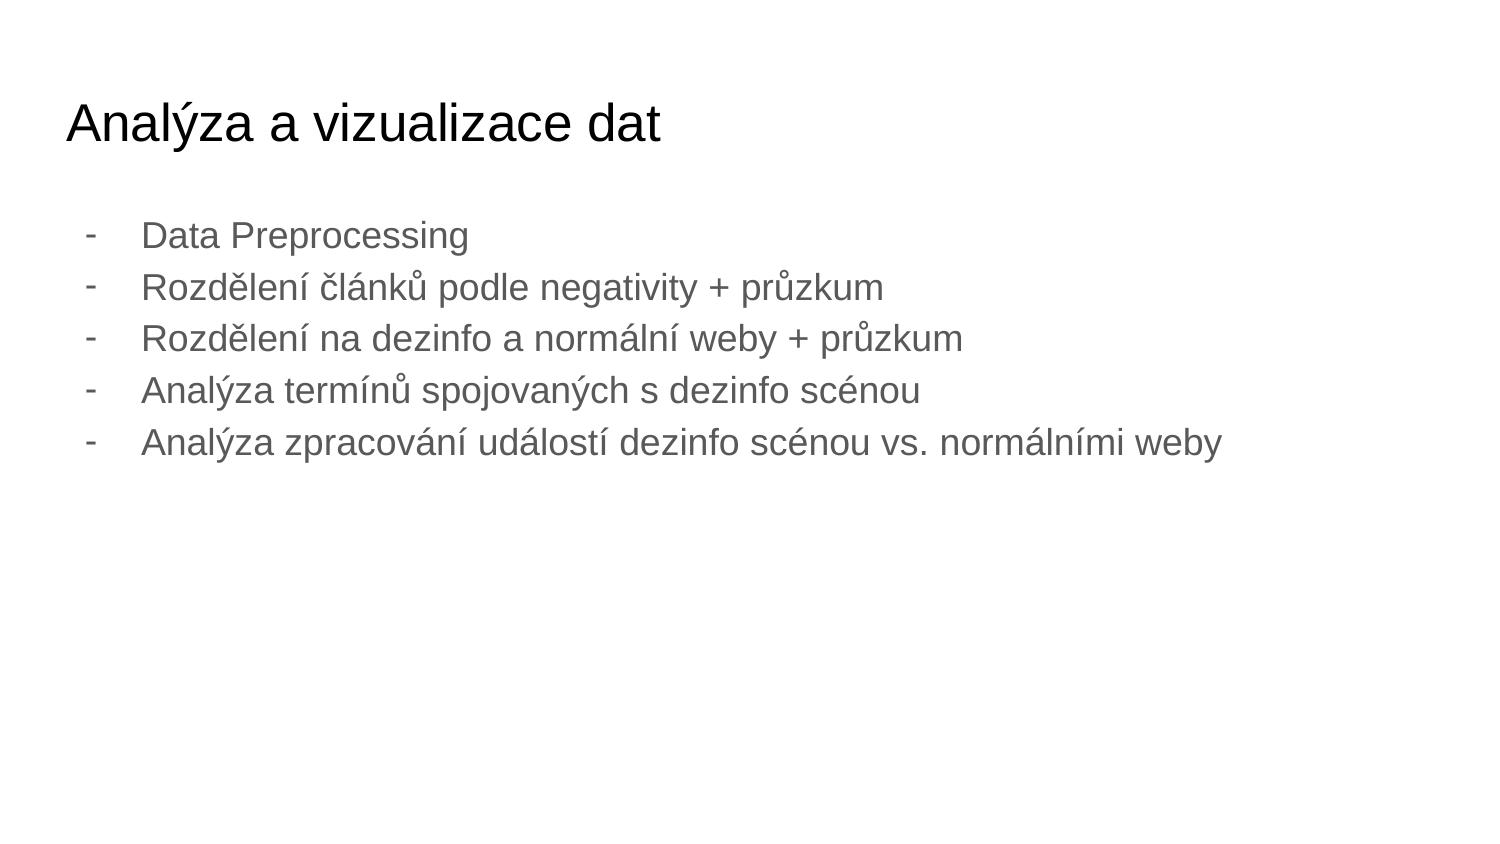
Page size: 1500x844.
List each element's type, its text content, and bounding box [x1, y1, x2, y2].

list Data Preprocessing Rozdělení článků podle negativity + průzkum Rozdělení na dezinfo a normální weby + průzkum Analýza termínů spojovaných s dezinfo scénou Analýza zpracování událostí dezinfo scénou vs. normálními weby [51, 189, 1449, 750]
title Analýza a vizualizace dat [51, 72, 1449, 167]
